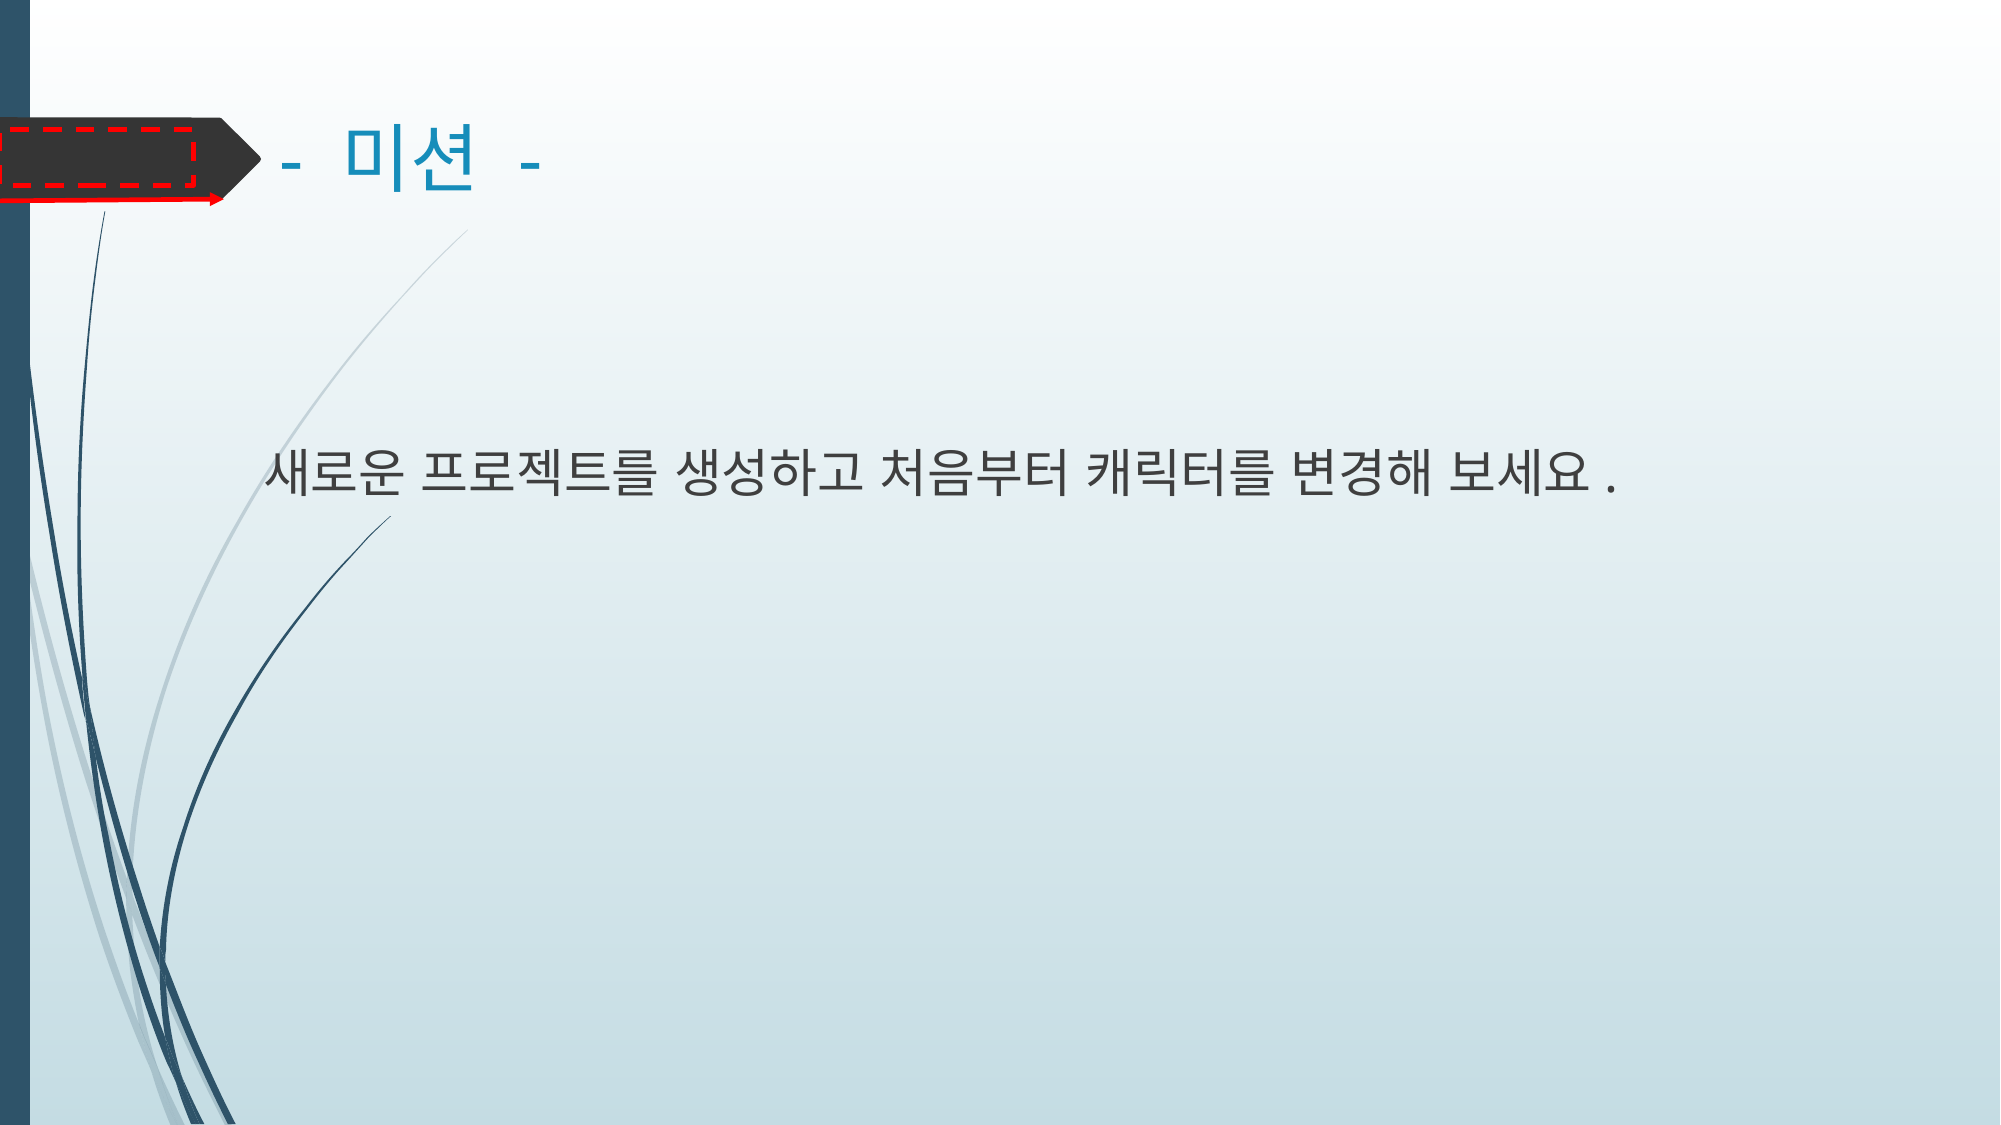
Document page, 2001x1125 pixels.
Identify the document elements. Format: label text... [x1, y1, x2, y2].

text_box 새로운 프로젝트를 생성하고 처음부터 캐릭터를 변경해 보세요. [248, 425, 1814, 519]
text_box [0, 129, 194, 186]
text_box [0, 198, 225, 202]
title - 미션 - [264, 103, 1035, 212]
